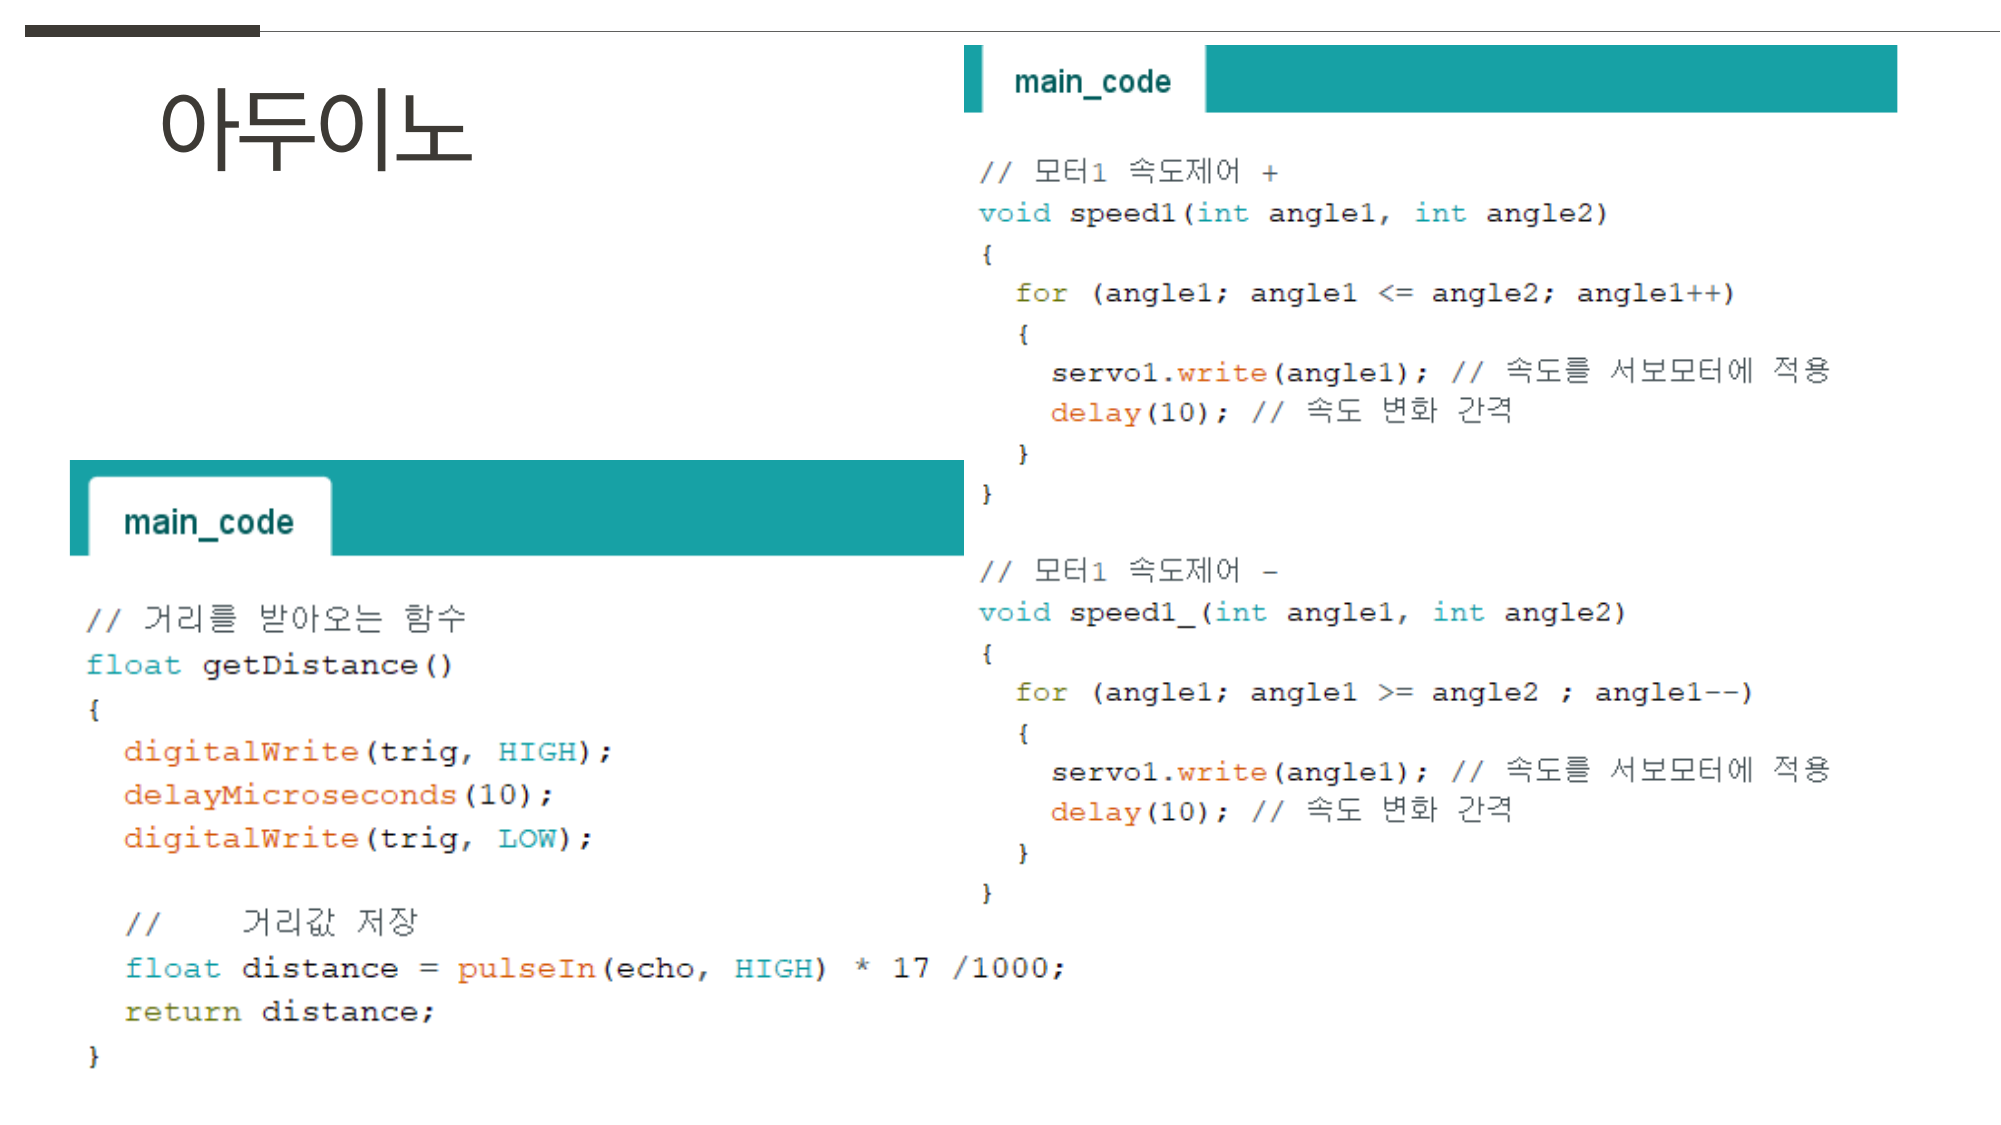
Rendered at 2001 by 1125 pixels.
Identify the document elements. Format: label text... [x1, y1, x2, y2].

picture [69, 45, 1898, 1094]
text_box 아두이노 [142, 65, 759, 190]
